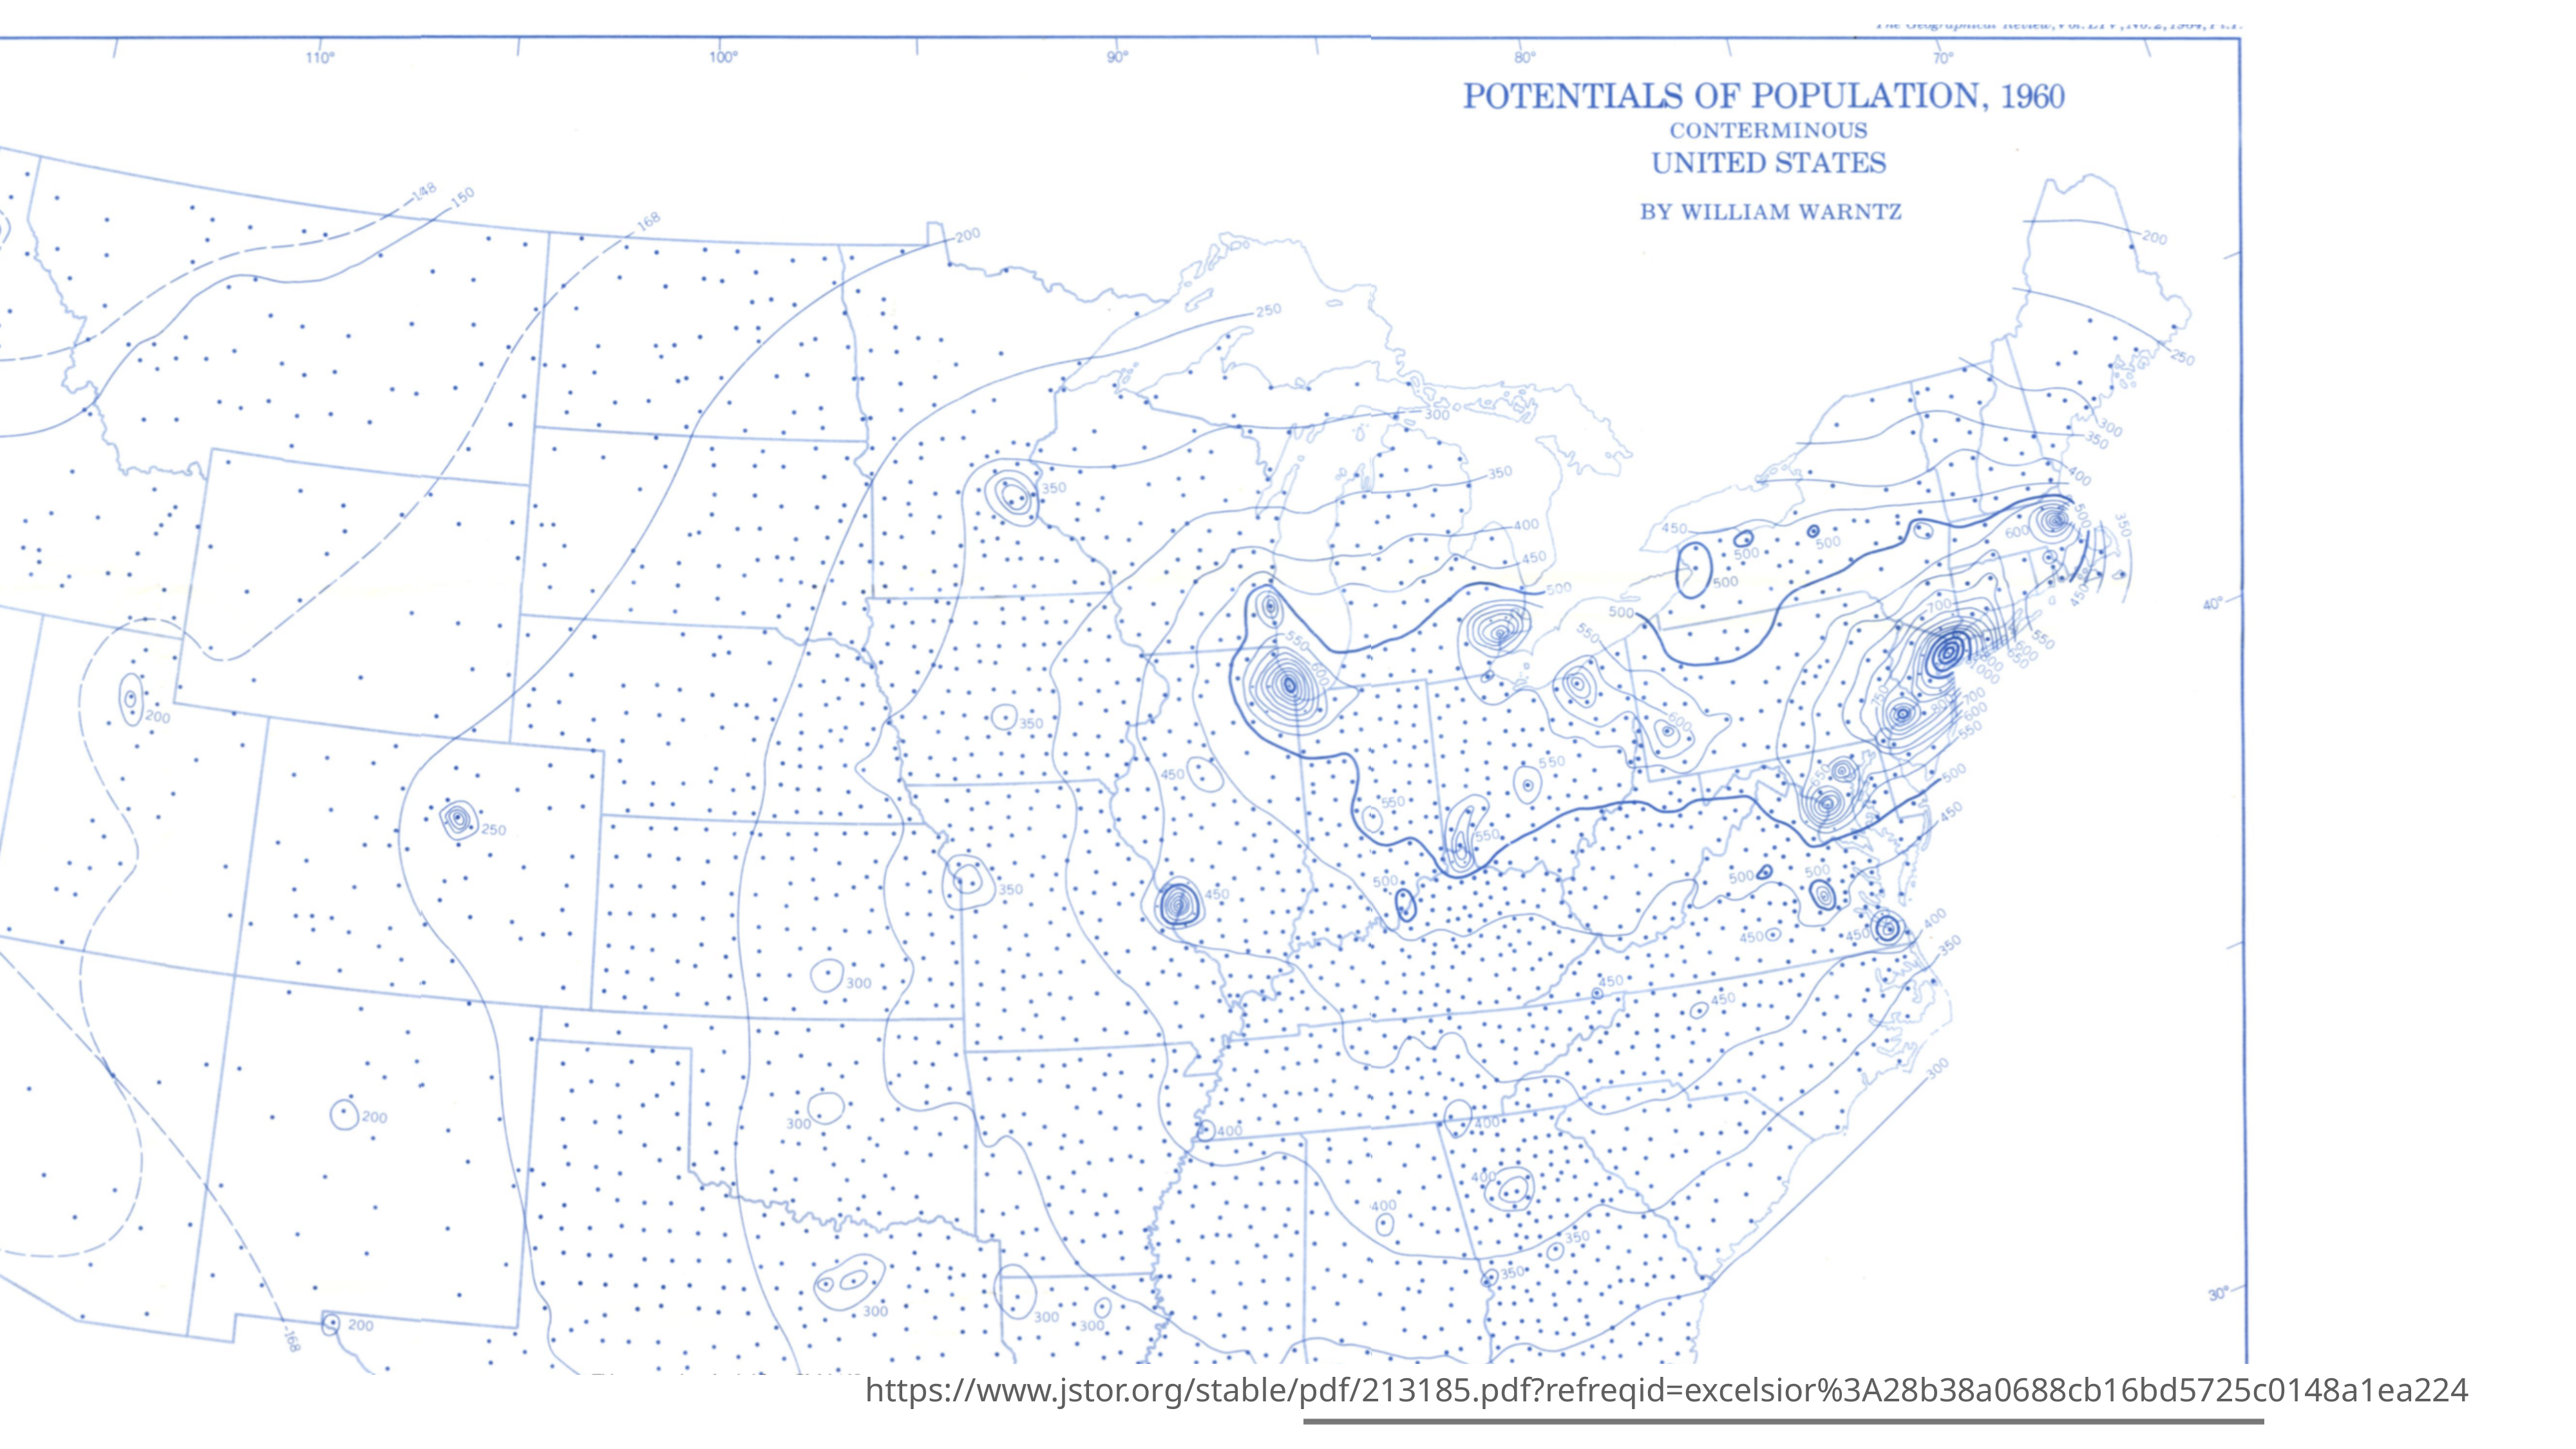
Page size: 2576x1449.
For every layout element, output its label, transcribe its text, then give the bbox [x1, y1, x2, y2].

picture [0, 3, 2265, 1425]
text_box https://www.jstor.org/stable/pdf/213185.pdf?refreqid=excelsior%3A28b38a0688cb16bd5725c0148a1ea224 [860, 1375, 1303, 1414]
text_box https://www.jstor.org/stable/pdf/213185.pdf?refreqid=excelsior%3A28b38a0688cb16bd5725c0148a1ea224 [2265, 1363, 2475, 1414]
